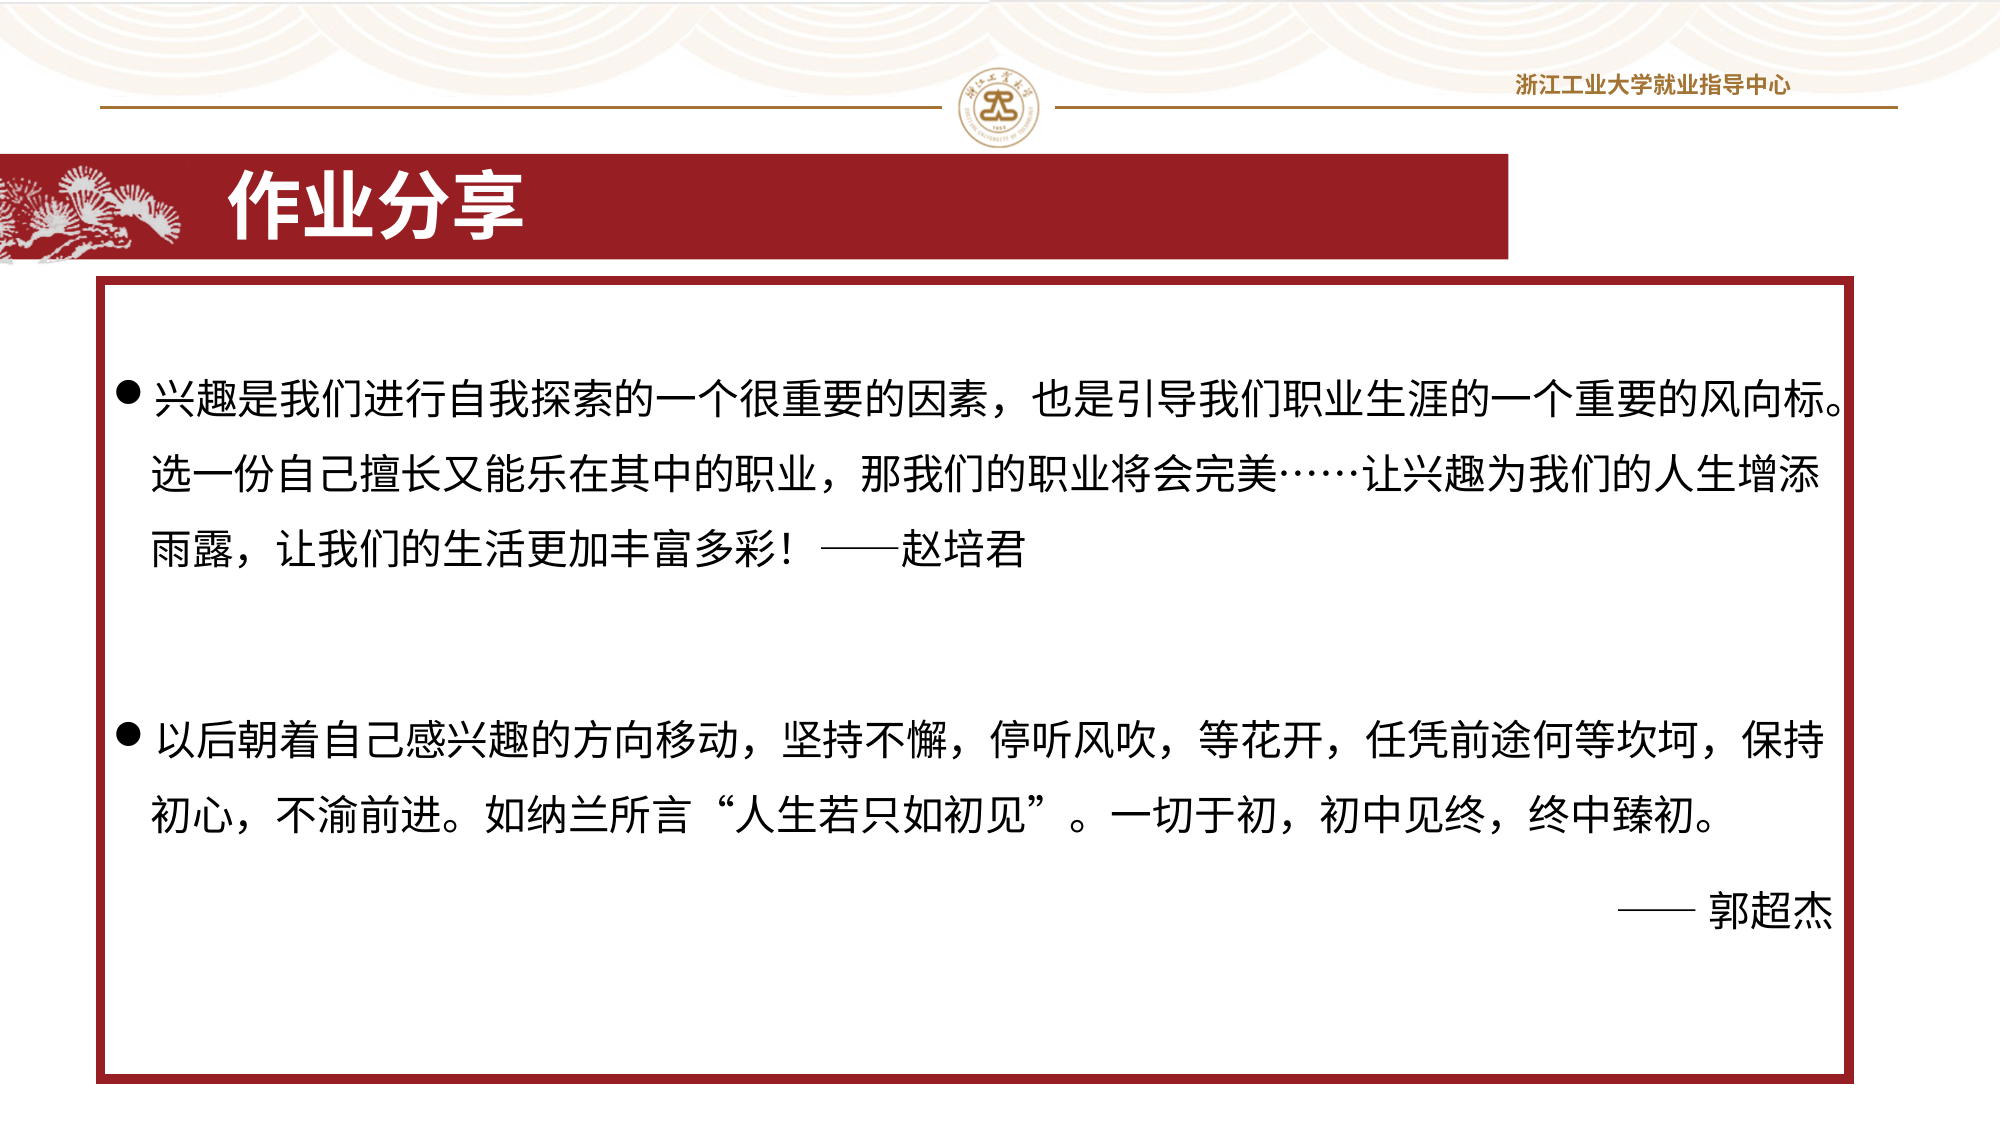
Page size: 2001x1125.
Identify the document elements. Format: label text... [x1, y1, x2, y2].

text_box [1483, 153, 1509, 261]
picture [0, 0, 2000, 281]
list 兴趣是我们进行自我探索的一个很重要的因素，也是引导我们职业生涯的一个重要的风向标。选一份自己擅长又能乐在其中的职业，那我们的职业将会完美……让兴趣为我们的人生增添雨露，让我们的生活更加丰富多彩！——赵培君 以后朝着自己感兴趣的方向移动，坚持不懈，停听风吹，等花开，任凭前途何等坎坷，保持初心，不渝前进。如纳兰所言“人生若只如初见”。一切于初，初中见终，终中臻初。 ——郭超杰 [212, 269, 1850, 280]
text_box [100, 66, 1898, 149]
text_box [99, 280, 1850, 1080]
title 作业分享 [212, 153, 1483, 265]
